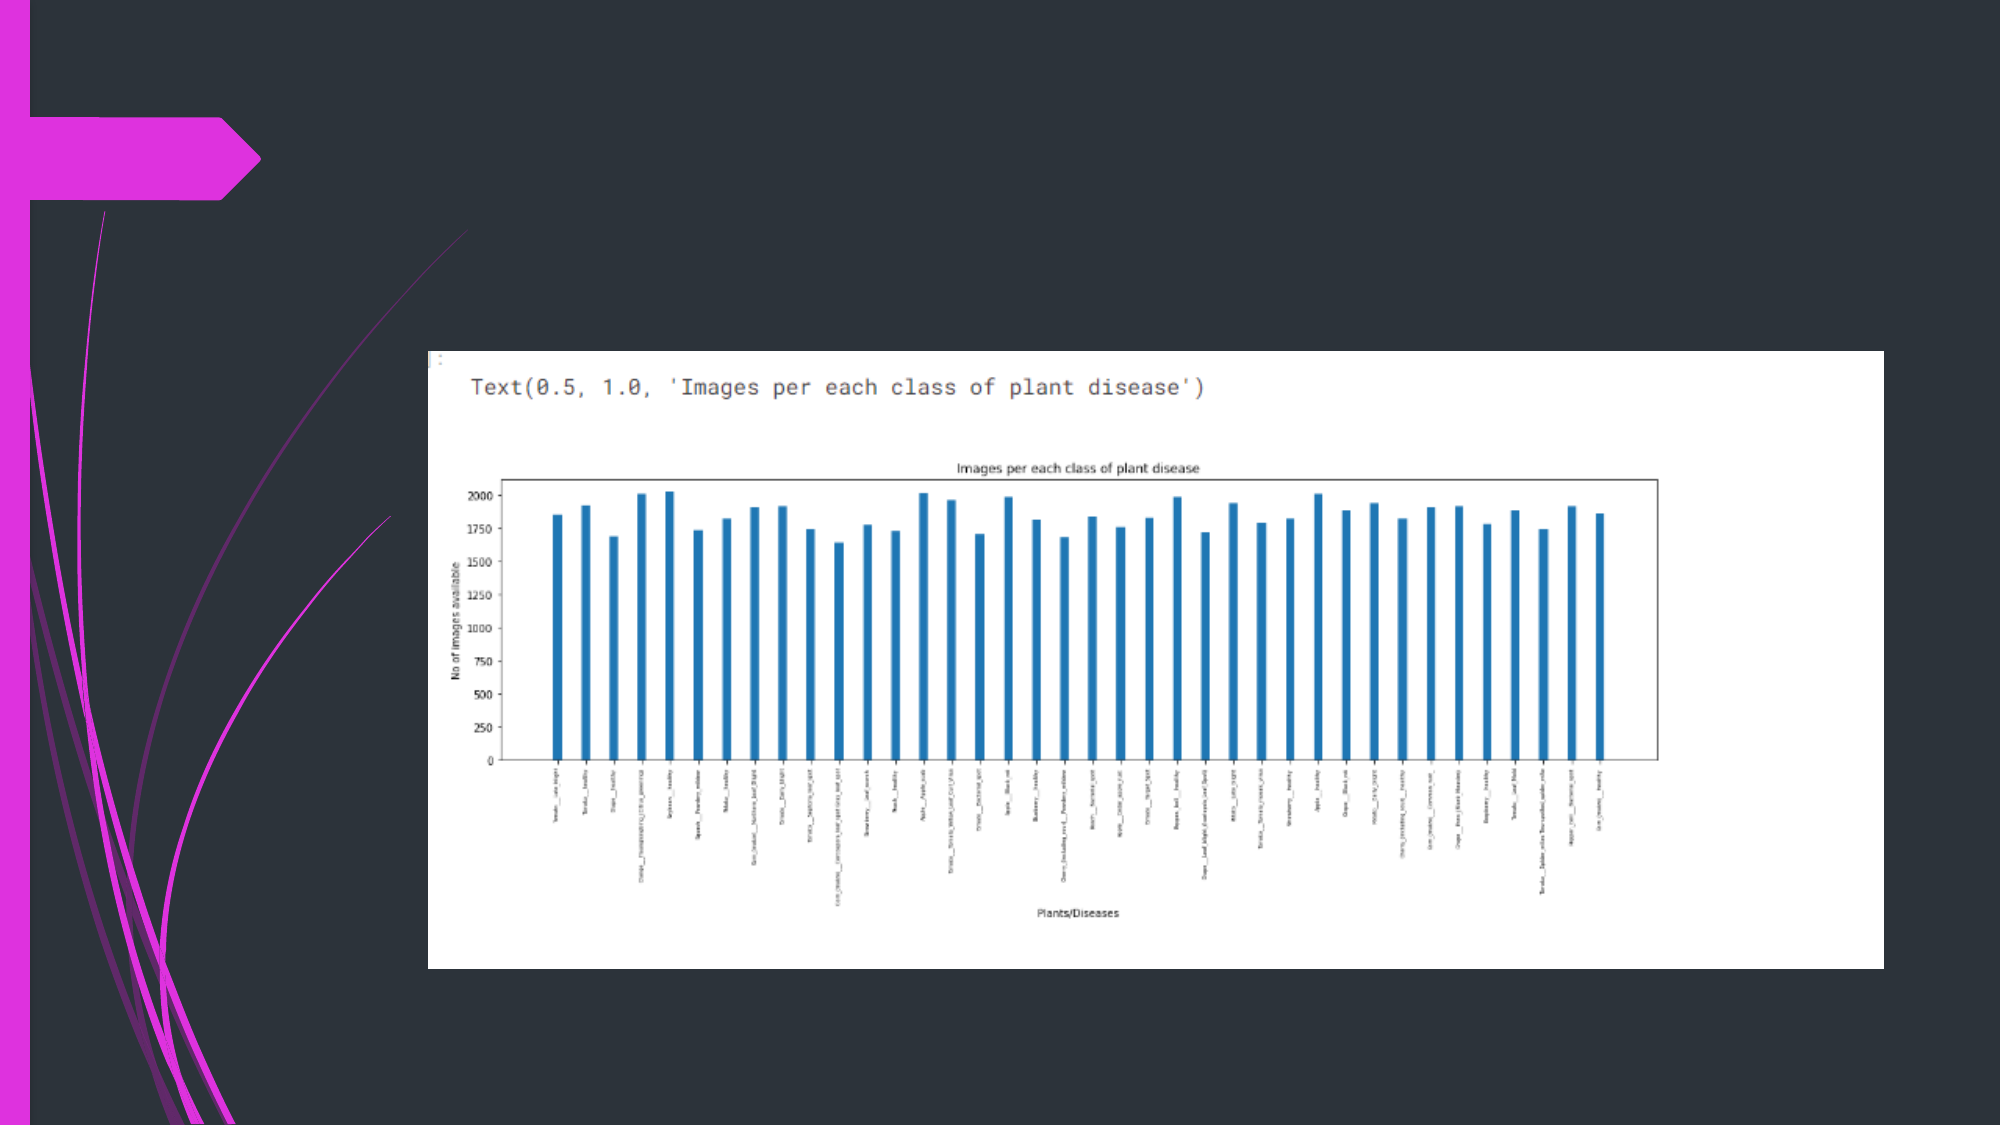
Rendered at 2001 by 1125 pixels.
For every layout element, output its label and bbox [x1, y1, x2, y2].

list [428, 350, 1884, 969]
